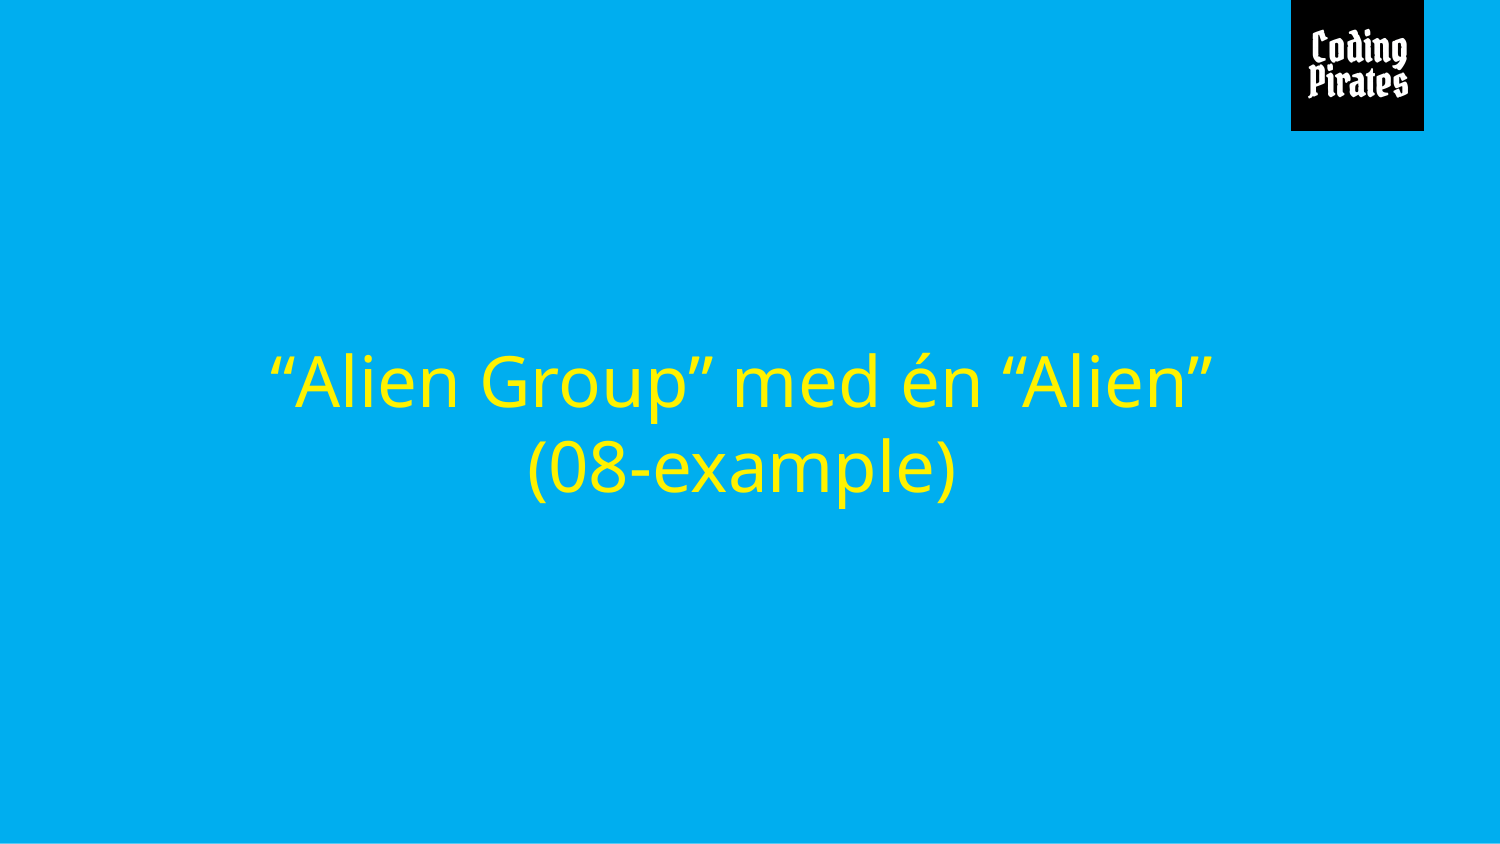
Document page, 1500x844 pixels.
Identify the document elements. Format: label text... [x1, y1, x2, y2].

title “Alien Group” med én “Alien” (08-example) [12, 352, 1472, 491]
picture [1292, 0, 1423, 130]
picture [840, 491, 845, 508]
picture [939, 491, 949, 503]
picture [534, 491, 544, 503]
